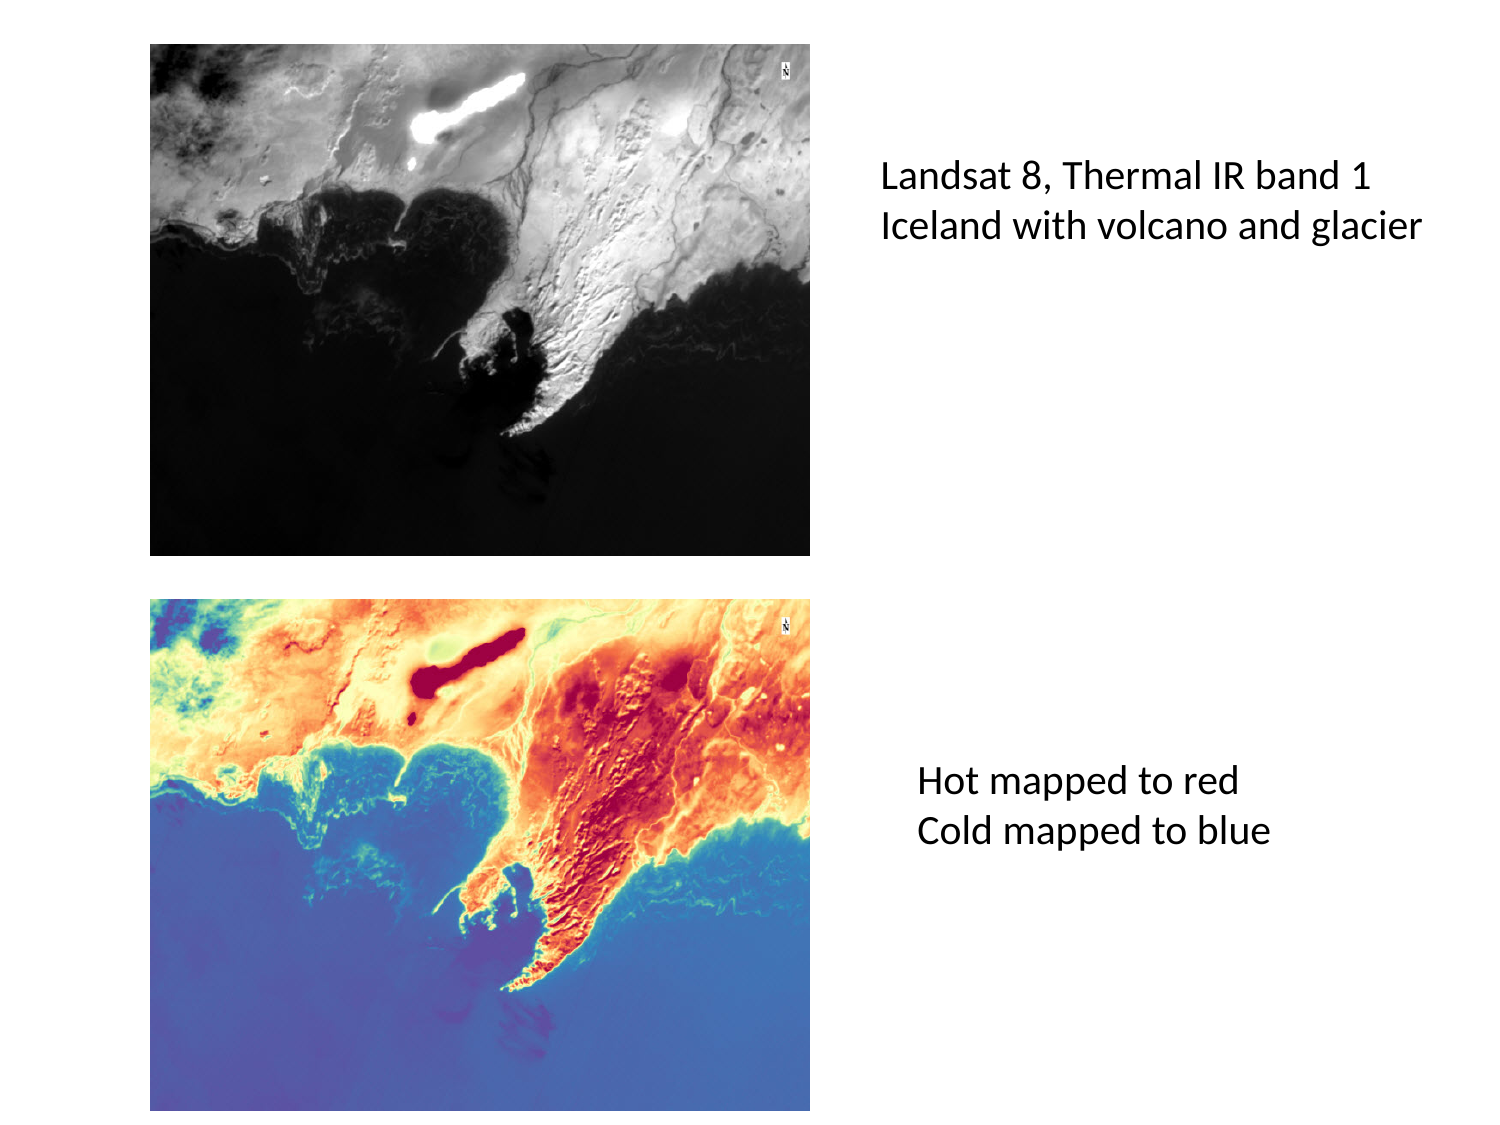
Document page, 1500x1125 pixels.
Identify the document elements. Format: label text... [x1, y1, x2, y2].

picture [149, 44, 811, 556]
text_box Hot mapped to red Cold mapped to blue [902, 745, 1287, 860]
text_box Landsat 8, Thermal IR band 1 Iceland with volcano and glacier [865, 140, 1439, 256]
picture [149, 599, 811, 1111]
